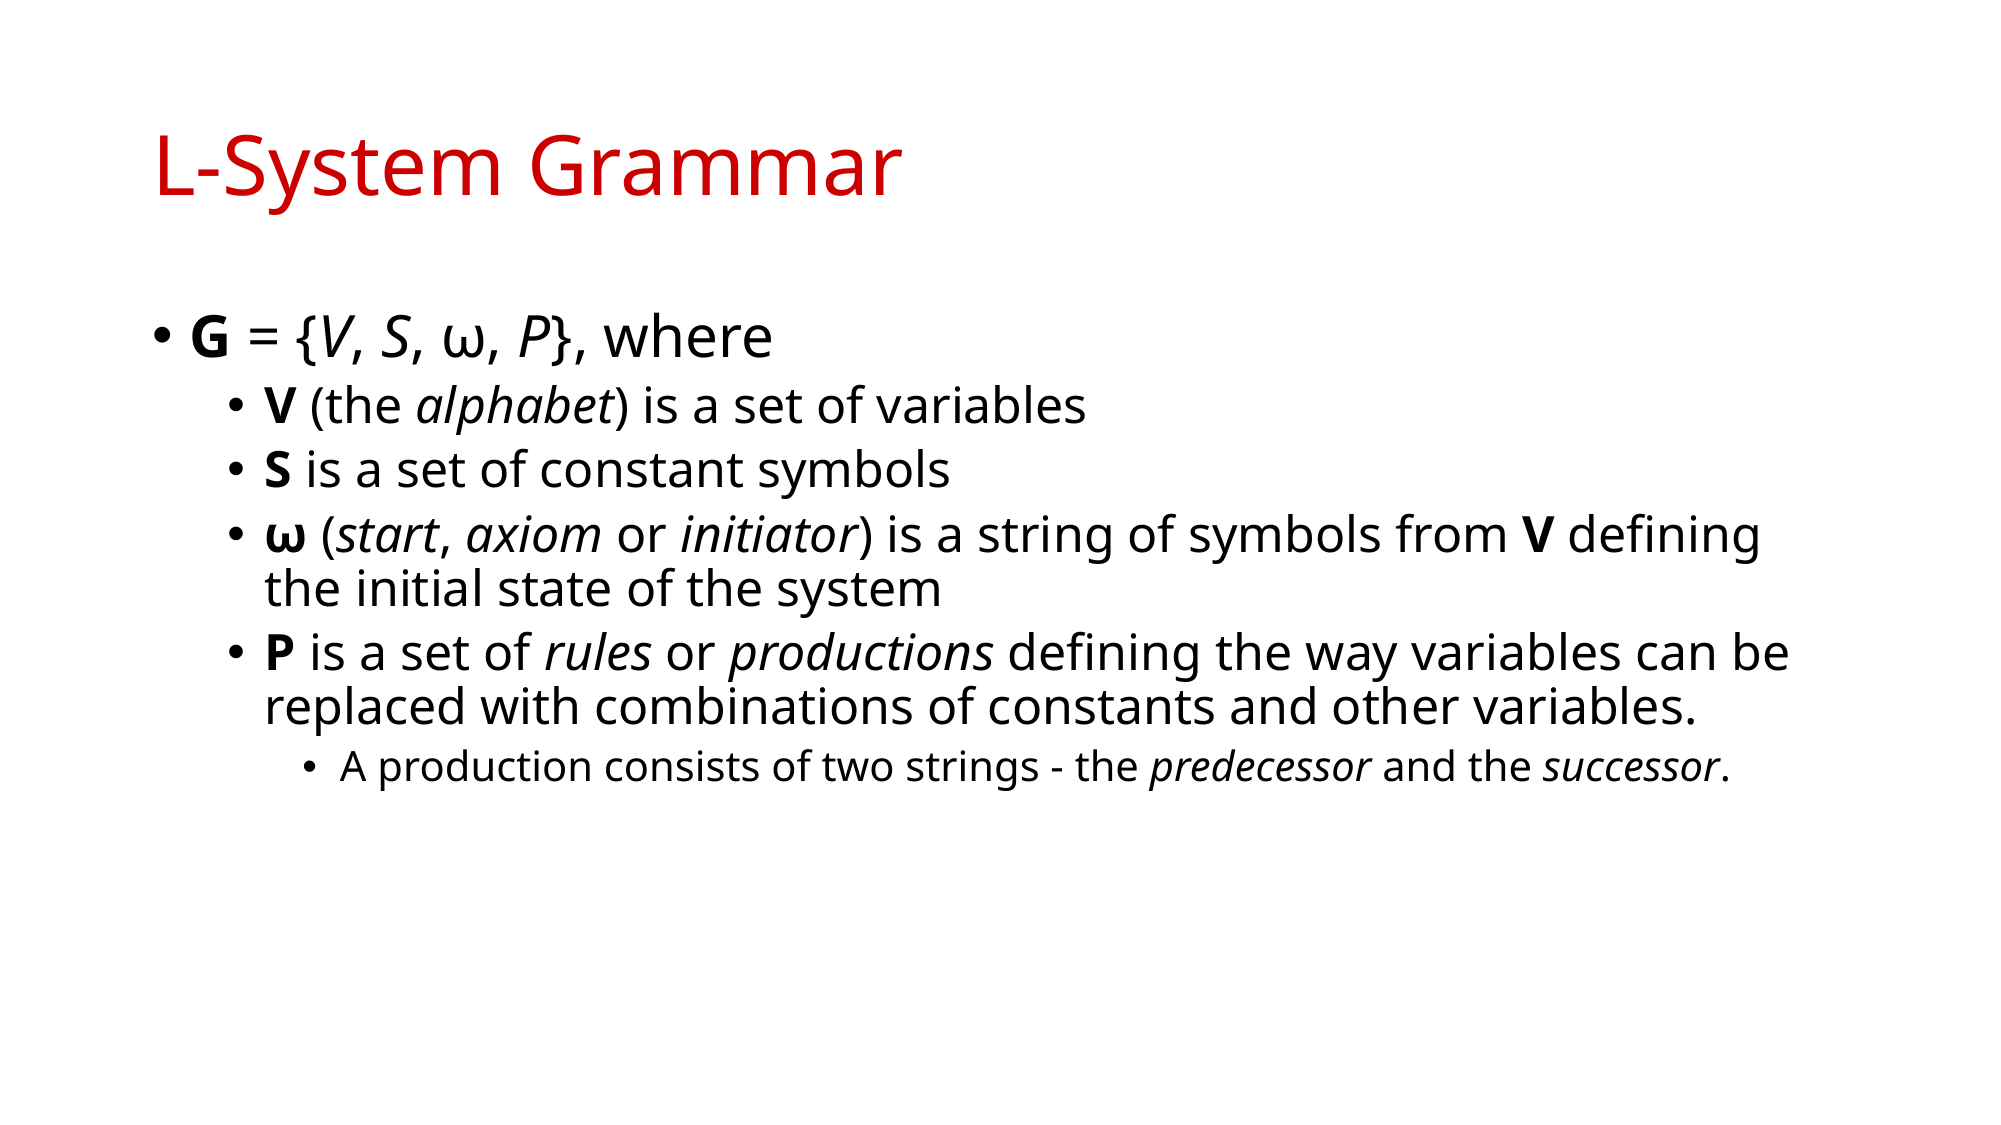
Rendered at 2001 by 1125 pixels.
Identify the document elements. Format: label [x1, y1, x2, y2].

title [137, 59, 1863, 278]
list [137, 299, 1863, 1014]
